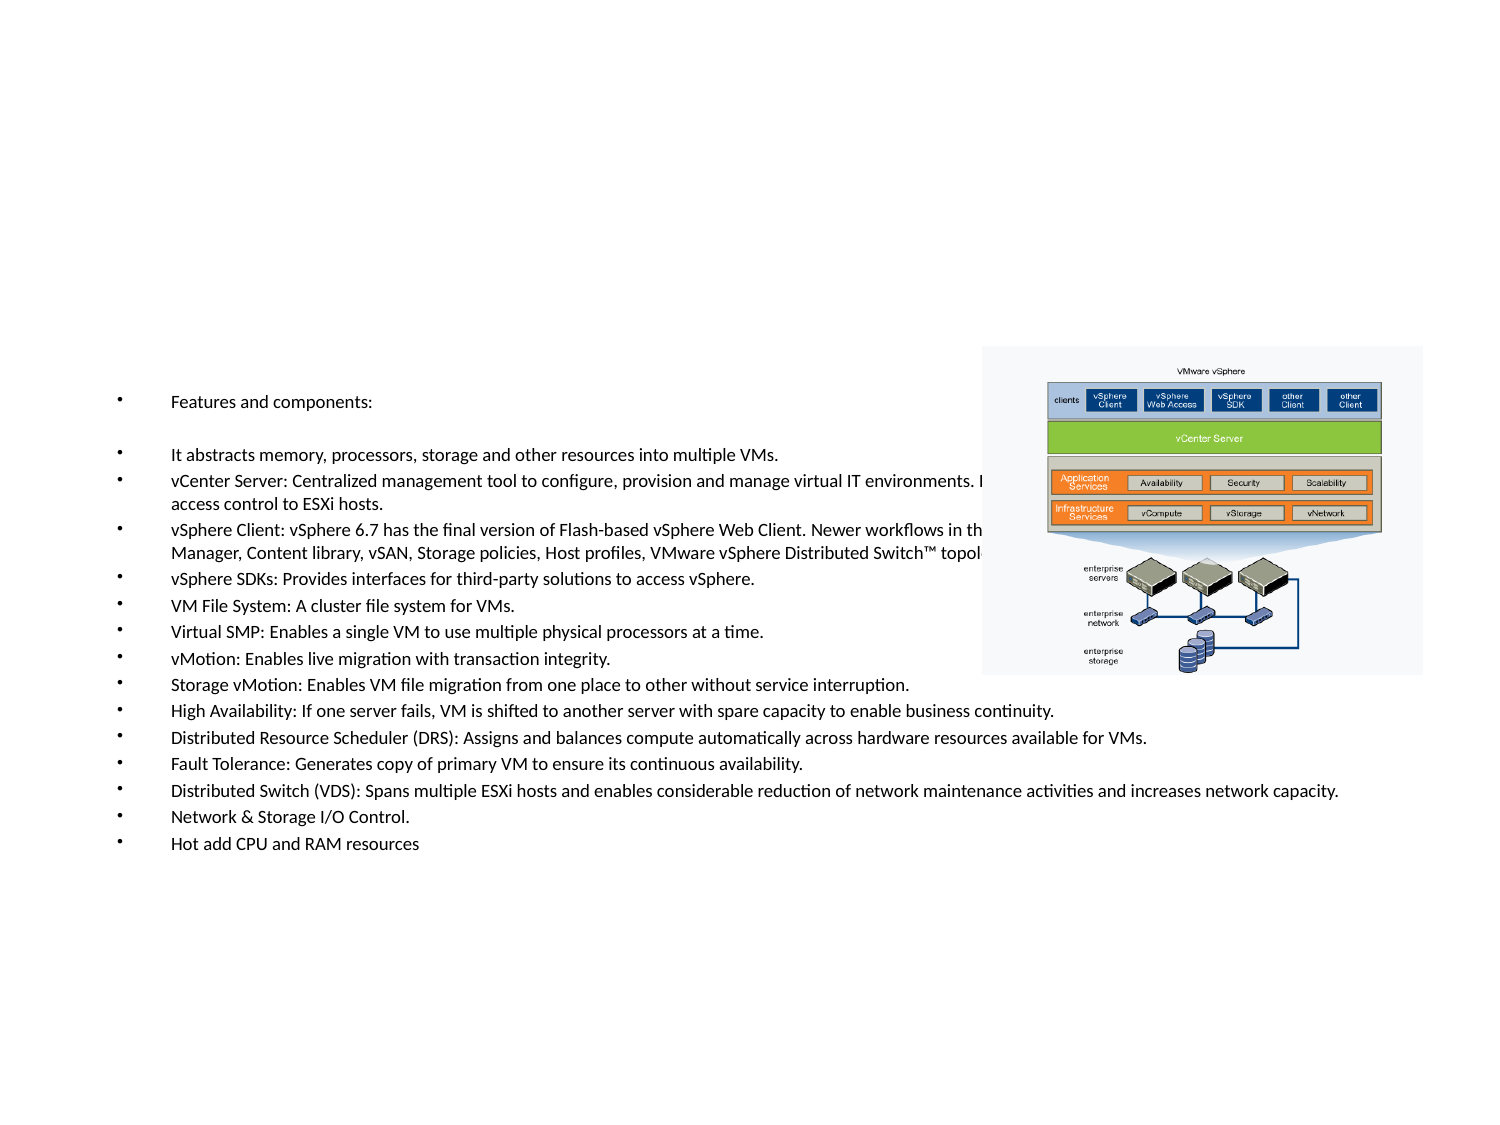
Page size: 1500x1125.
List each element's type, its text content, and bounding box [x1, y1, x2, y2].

list Features and components: It abstracts memory, processors, storage and other resources into multiple VMs. vCenter Server: Centralized management tool to configure, provision and manage virtual IT environments. Provides data center services like alarm management, access control to ESXi hosts. vSphere Client: vSphere 6.7 has the final version of Flash-based vSphere Web Client. Newer workflows in the updated vSphere Client release includes vSphere Update Manager, Content library, vSAN, Storage policies, Host profiles, VMware vSphere Distributed Switch™ topology diagram and Licensing. vSphere SDKs: Provides interfaces for third-party solutions to access vSphere. VM File System: A cluster file system for VMs. Virtual SMP: Enables a single VM to use multiple physical processors at a time. vMotion: Enables live migration with transaction integrity. Storage vMotion: Enables VM file migration from one place to other without service interruption. High Availability: If one server fails, VM is shifted to another server with spare capacity to enable business continuity. Distributed Resource Scheduler (DRS): Assigns and balances compute automatically across hardware resources available for VMs. Fault Tolerance: Generates copy of primary VM to ensure its continuous availability. Distributed Switch (VDS): Spans multiple ESXi hosts and enables considerable reduction of network maintenance activities and increases network capacity. Network & Storage I/O Control. Hot add CPU and RAM resources [91, 381, 1443, 873]
picture [982, 346, 1423, 675]
